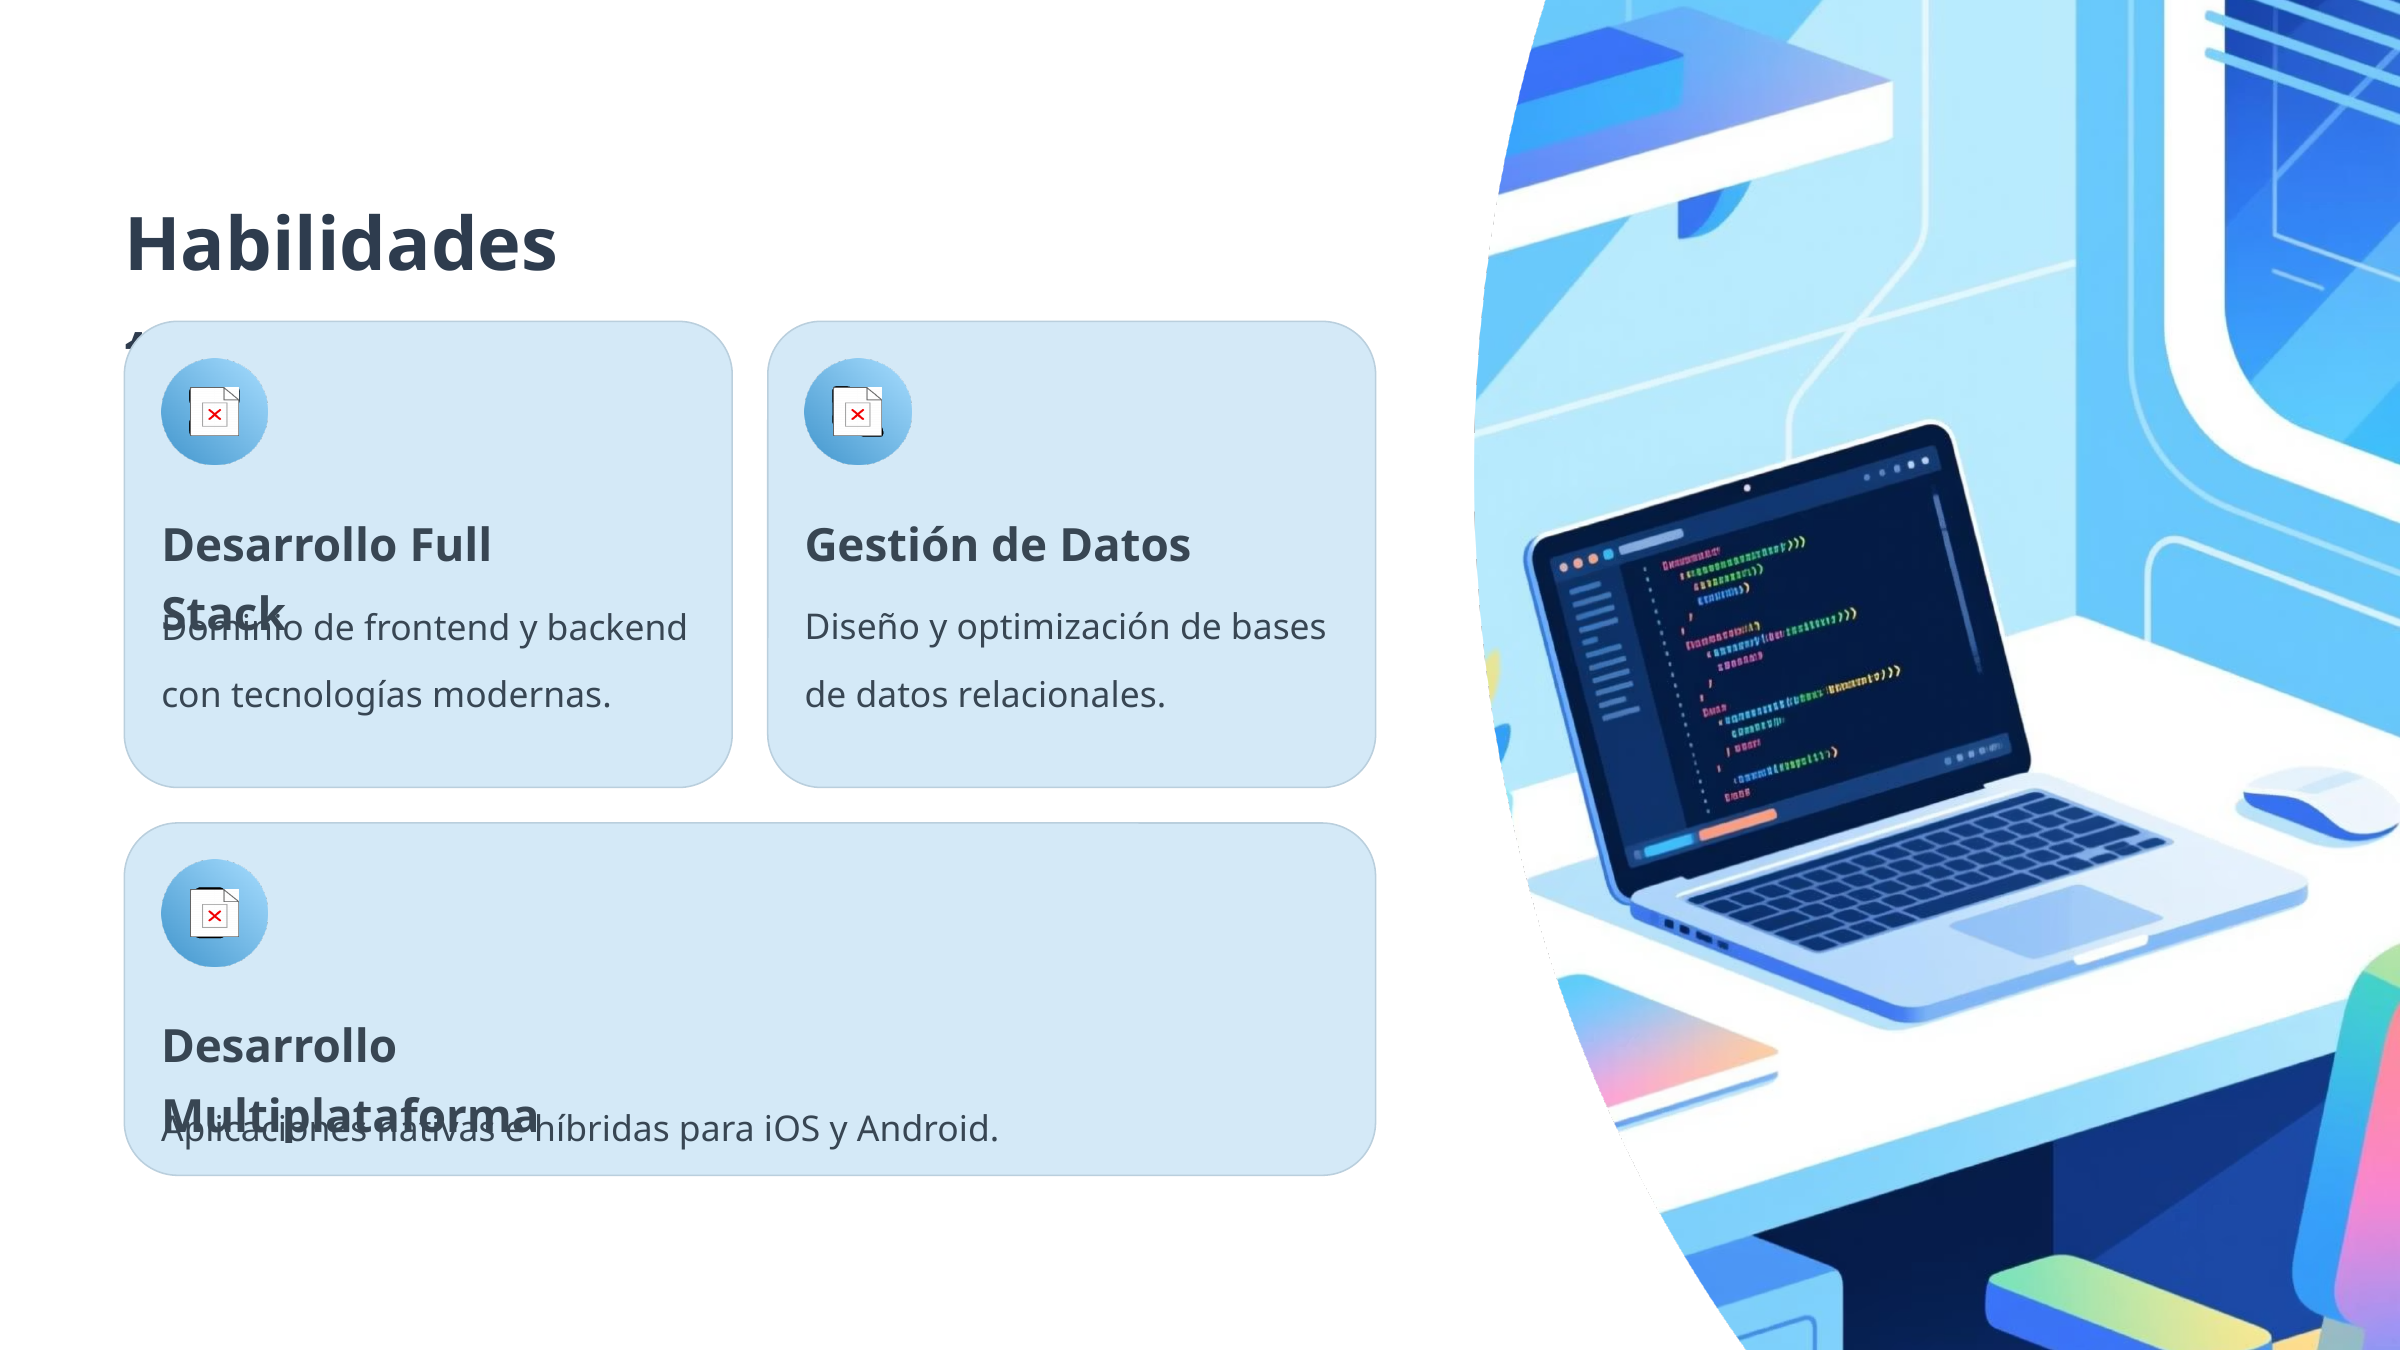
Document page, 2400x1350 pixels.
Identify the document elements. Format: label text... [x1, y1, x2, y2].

text_box [767, 321, 1376, 788]
picture [160, 357, 268, 466]
text_box Aplicaciones nativas e híbridas para iOS y Android. [161, 1081, 1339, 1139]
picture [1454, 0, 2400, 1350]
text_box Dominio de frontend y backend con tecnologías modernas. [161, 580, 696, 751]
text_box Gestión de Datos [804, 500, 1273, 559]
text_box Desarrollo Multiplataforma [161, 1001, 712, 1061]
text_box Desarrollo Full Stack [161, 500, 629, 559]
text_box [124, 321, 733, 788]
picture [804, 357, 912, 466]
text_box Diseño y optimización de bases de datos relacionales. [804, 580, 1339, 694]
text_box Habilidades técnicas [124, 174, 873, 269]
text_box [124, 822, 1376, 1176]
picture [160, 859, 268, 967]
